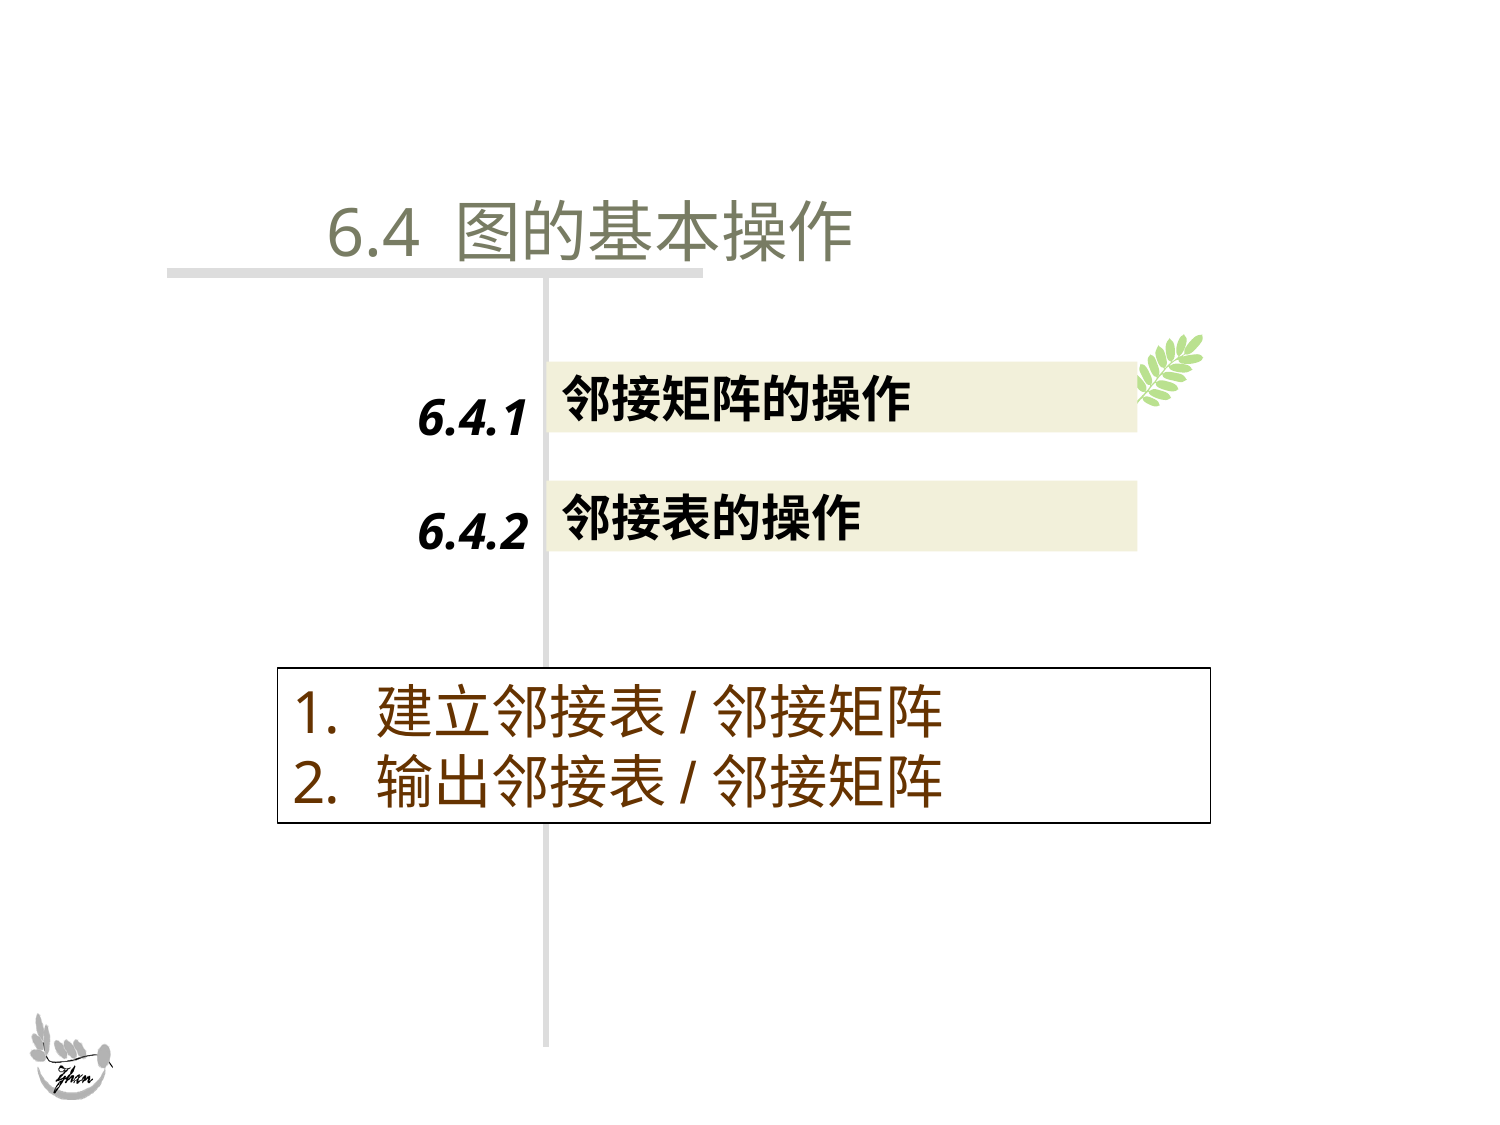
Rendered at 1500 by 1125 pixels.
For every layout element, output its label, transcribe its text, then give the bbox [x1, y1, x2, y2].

text_box 建立邻接表/邻接矩阵 输出邻接表/邻接矩阵 [551, 667, 1211, 824]
text_box 6.4.2 [338, 479, 541, 567]
text_box 6.4 图的基本操作 [135, 181, 1046, 271]
text_box 6.4.1 [338, 366, 541, 453]
text_box 建立邻接表/邻接矩阵 输出邻接表/邻接矩阵 [277, 667, 541, 824]
text_box [1138, 334, 1204, 407]
text_box 邻接表的操作 [551, 480, 1138, 552]
text_box 邻接矩阵的操作 [551, 361, 1138, 433]
